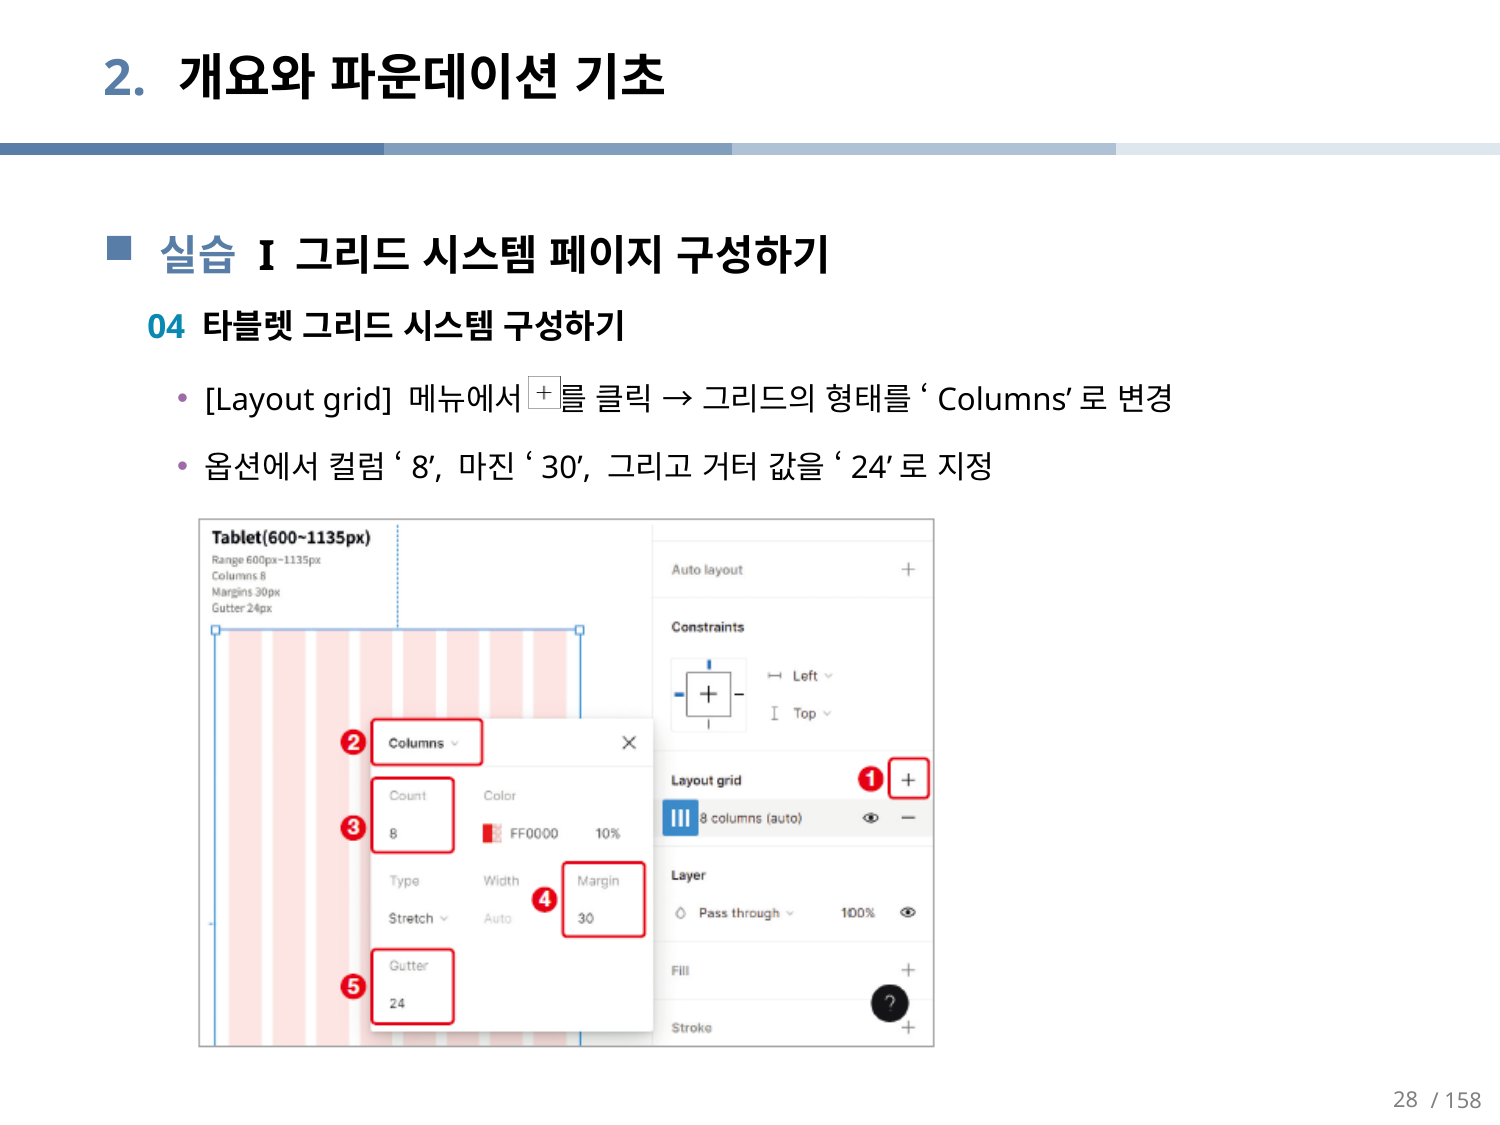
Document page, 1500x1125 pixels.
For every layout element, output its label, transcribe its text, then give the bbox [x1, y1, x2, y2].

list 실습 I 그리드 시스템 페이지 구성하기 04 타블렛 그리드 시스템 구성하기 [Layout grid] 메뉴에서 를 클릭 → 그리드의 형태를 ‘Columns’로 변경 옵션에서 컬럼 ‘8’, 마진 ‘30’, 그리고 거터 값을 ‘24’로 지정 [88, 196, 1436, 1083]
picture [182, 503, 953, 1060]
title 개요와 파운데이션 기초 [88, 30, 1211, 121]
picture [525, 373, 564, 411]
